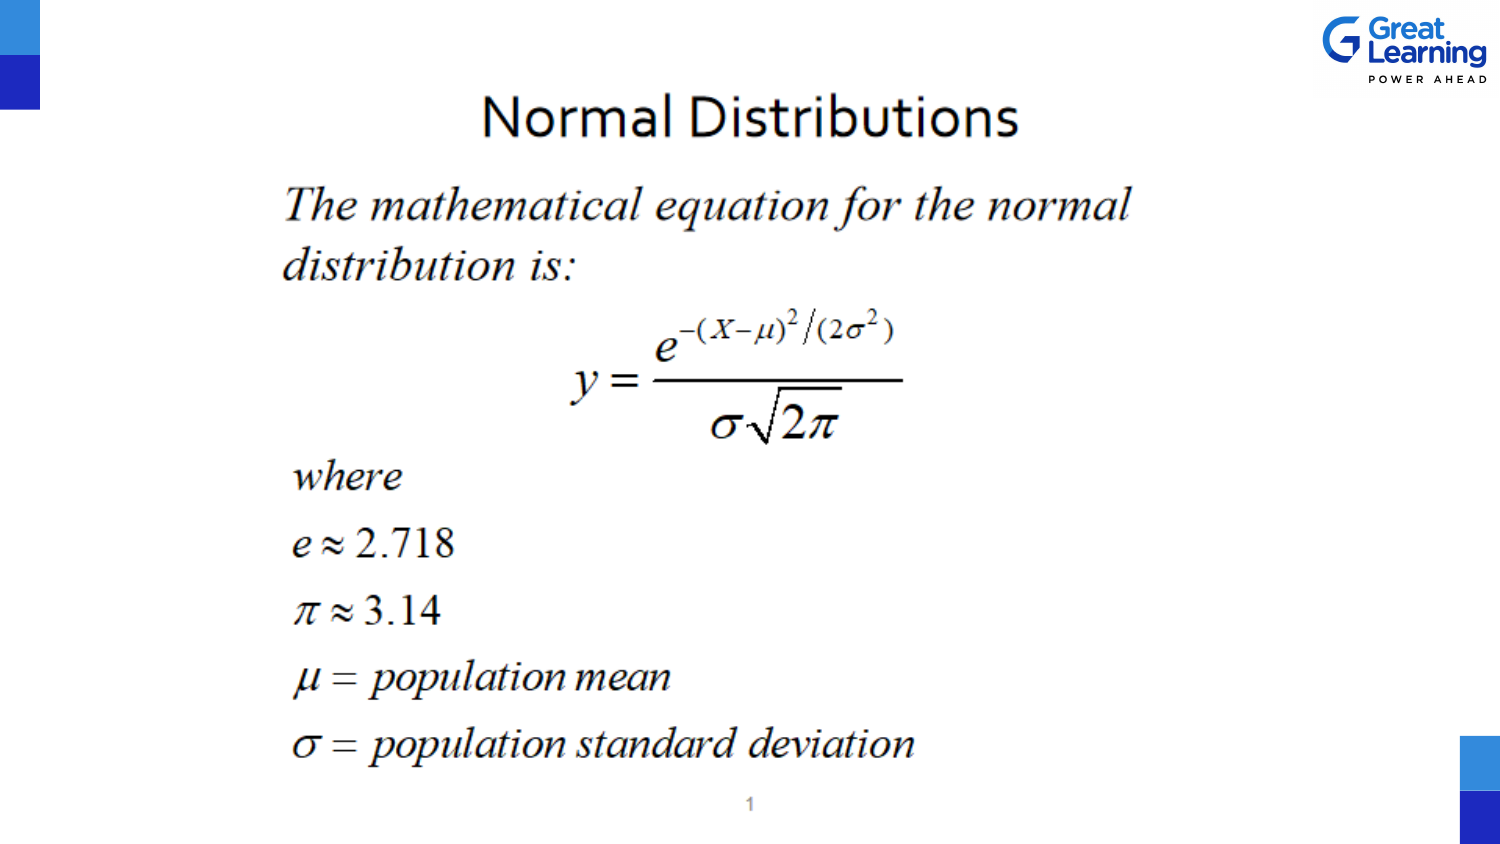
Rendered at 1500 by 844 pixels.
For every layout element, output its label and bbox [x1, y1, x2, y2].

picture [187, 0, 1499, 844]
